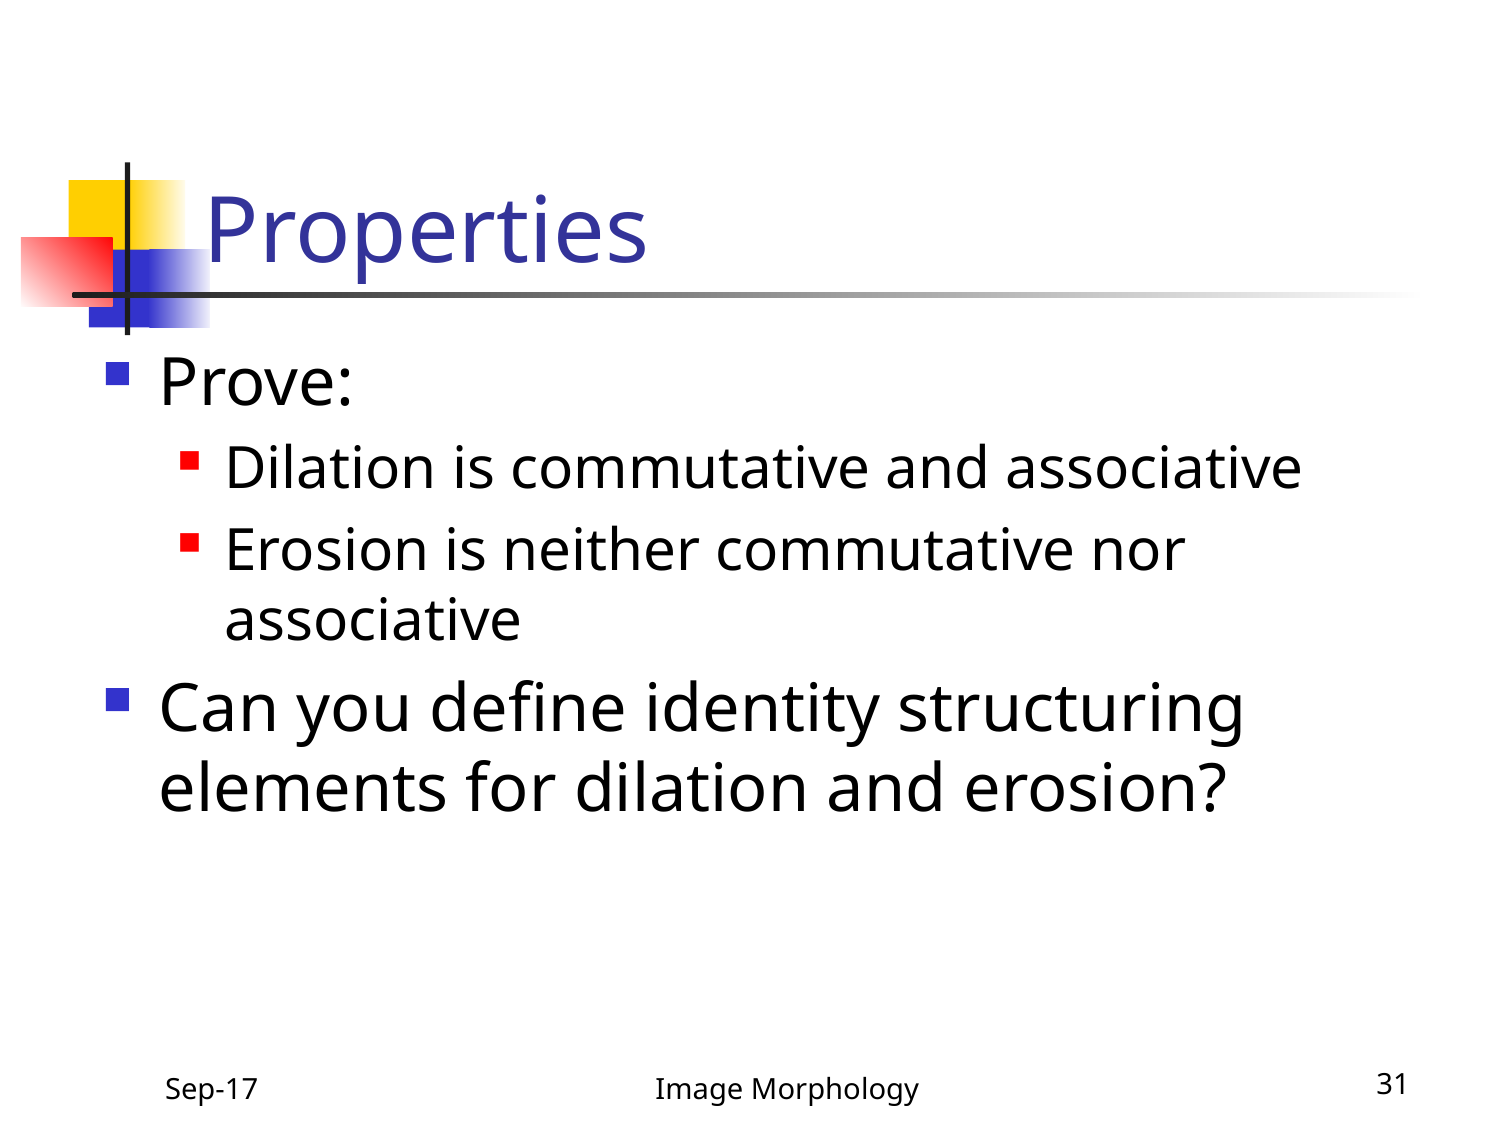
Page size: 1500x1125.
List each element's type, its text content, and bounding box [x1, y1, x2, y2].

footer Image Morphology [549, 1037, 1026, 1113]
slide_number 31 [1112, 1037, 1426, 1113]
list Prove: Dilation is commutative and associative Erosion is neither commutative nor associative Can you define identity structuring elements for dilation and erosion? [87, 330, 1470, 1044]
slide_number Sep-17 [149, 1037, 463, 1113]
title Properties [188, 101, 1468, 289]
